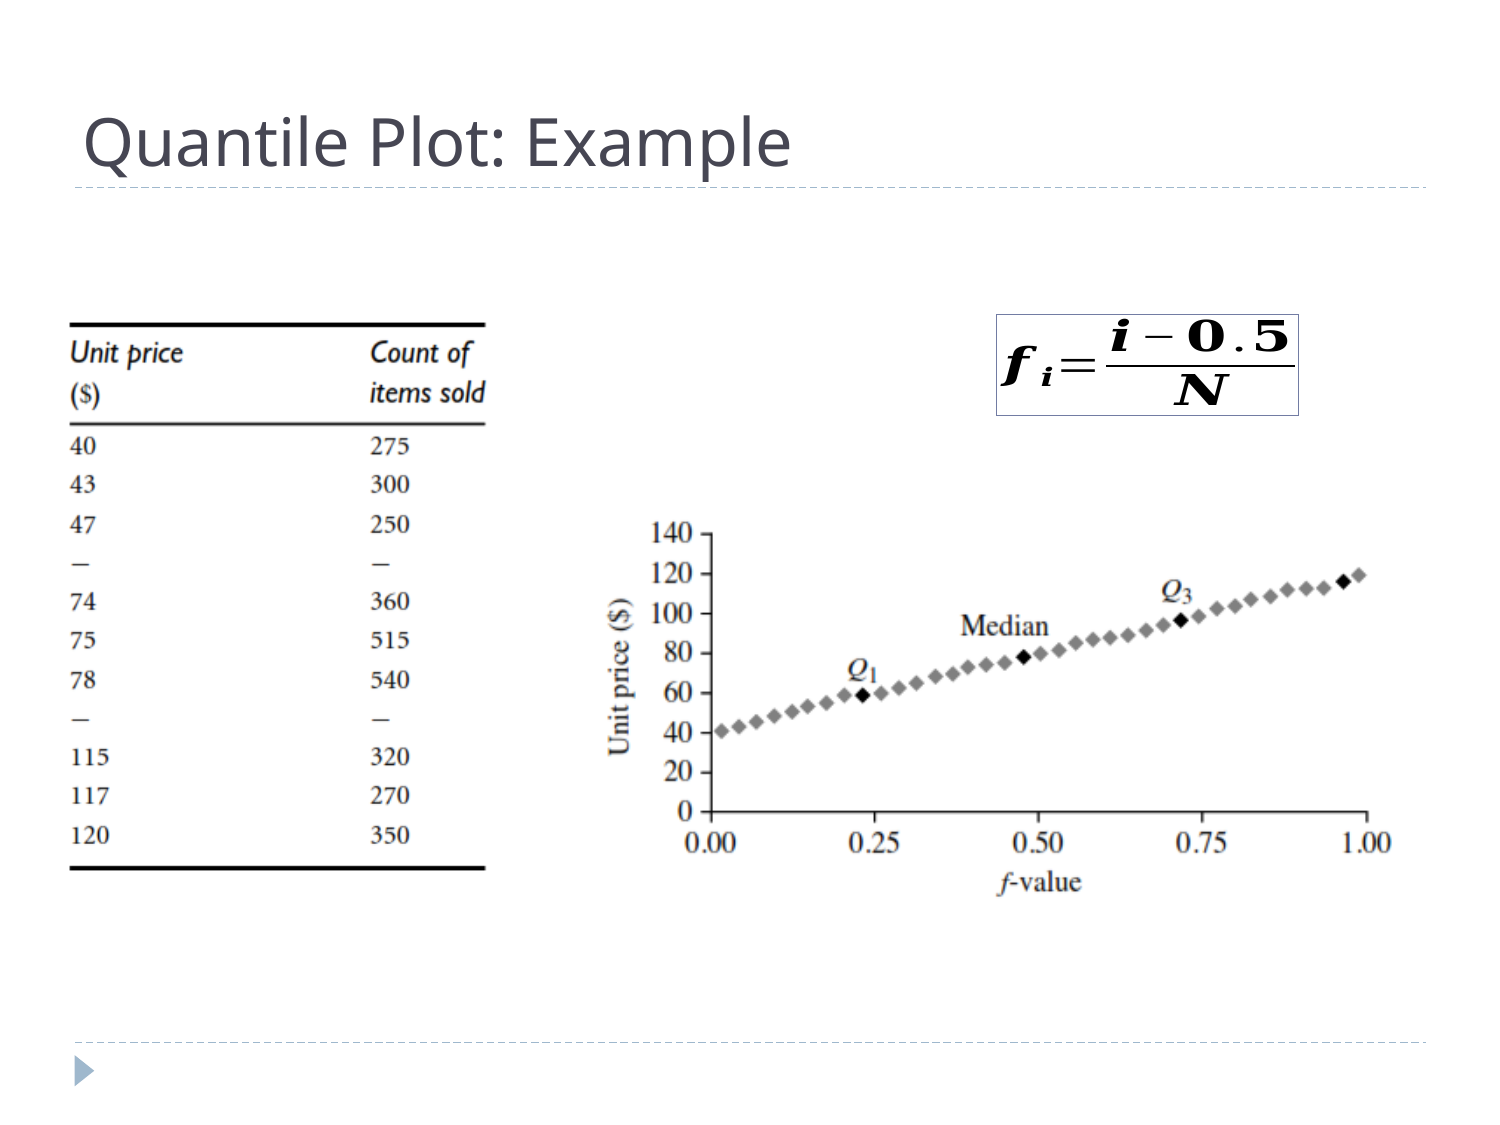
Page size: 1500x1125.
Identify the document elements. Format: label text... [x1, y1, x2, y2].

title Quantile Plot: Example [74, 24, 1426, 188]
picture [587, 501, 1406, 911]
picture [58, 314, 504, 881]
